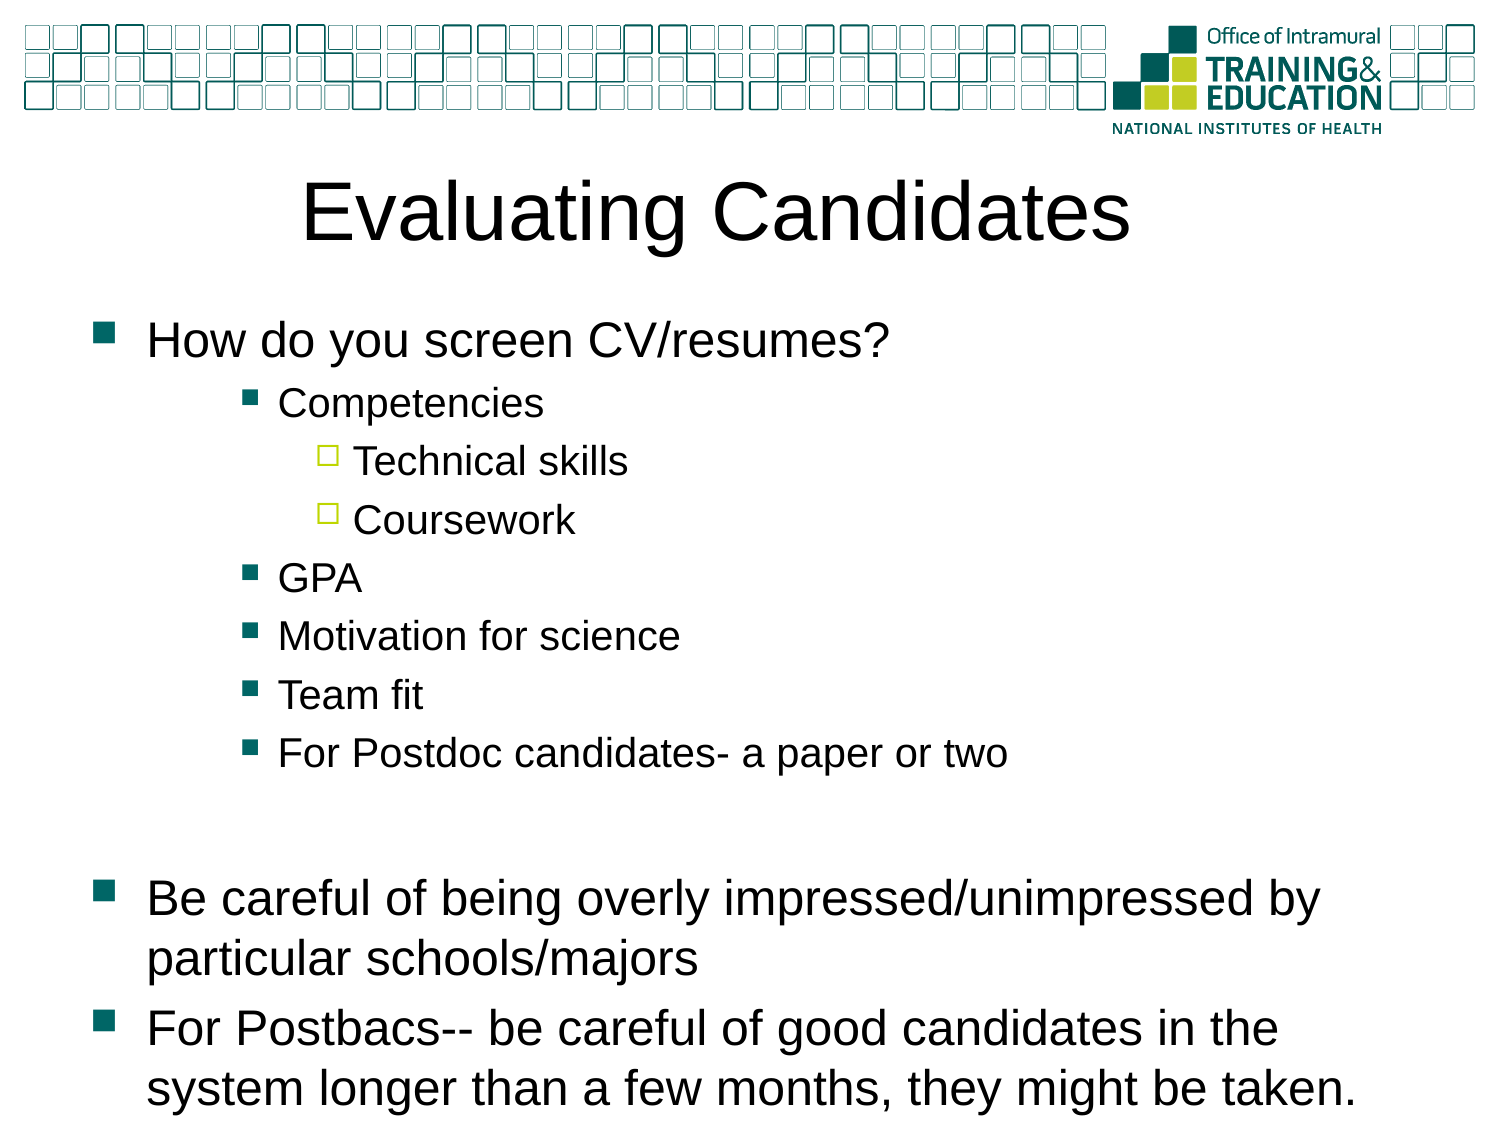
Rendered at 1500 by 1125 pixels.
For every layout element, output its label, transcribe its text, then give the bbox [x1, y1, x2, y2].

title Evaluating Candidates [75, 149, 1425, 299]
list How do you screen CV/resumes? Competencies Technical skills Coursework GPA Motivation for science Team fit For Postdoc candidates- a paper or two Be careful of being overly impressed/unimpressed by particular schools/majors For Postbacs-- be careful of good candidates in the system longer than a few months, they might be taken. [75, 299, 1425, 938]
picture [24, 24, 1475, 134]
